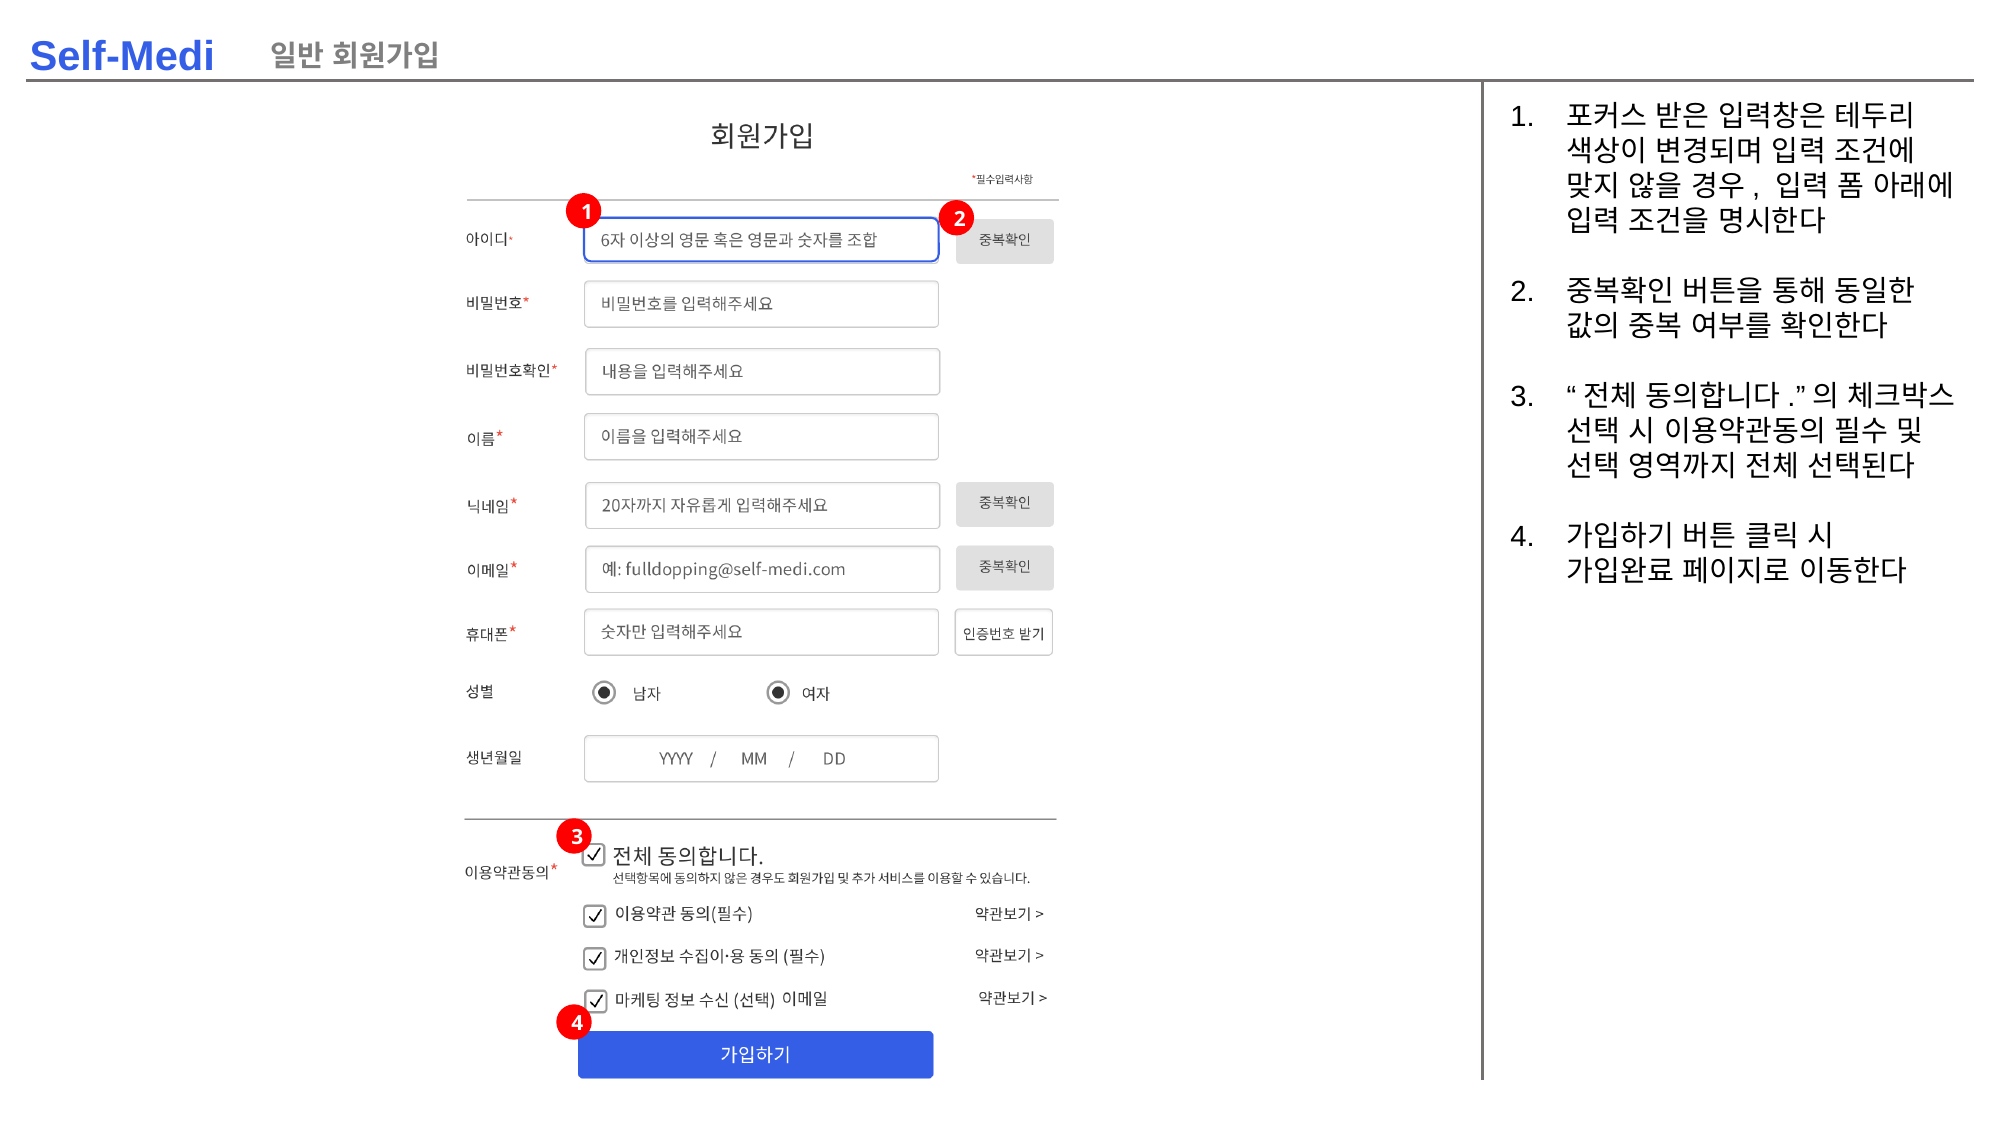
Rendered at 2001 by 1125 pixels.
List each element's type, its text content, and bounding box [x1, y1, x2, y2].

text_box 포커스 받은 입력창은 테두리 색상이 변경되며 입력 조건에 맞지 않을 경우, 입력 폼 아래에 입력 조건을 명시한다 중복확인 버튼을 통해 동일한 값의 중복 여부를 확인한다 “전체 동의합니다.”의 체크박스 선택 시 이용약관동의 필수 및 선택 영역까지 전체 선택된다 가입하기 버튼 클릭 시 가입완료 페이지로 이동한다 [1495, 90, 1993, 595]
text_box 일반 회원가입 [255, 30, 739, 81]
picture [52, 102, 1343, 1094]
